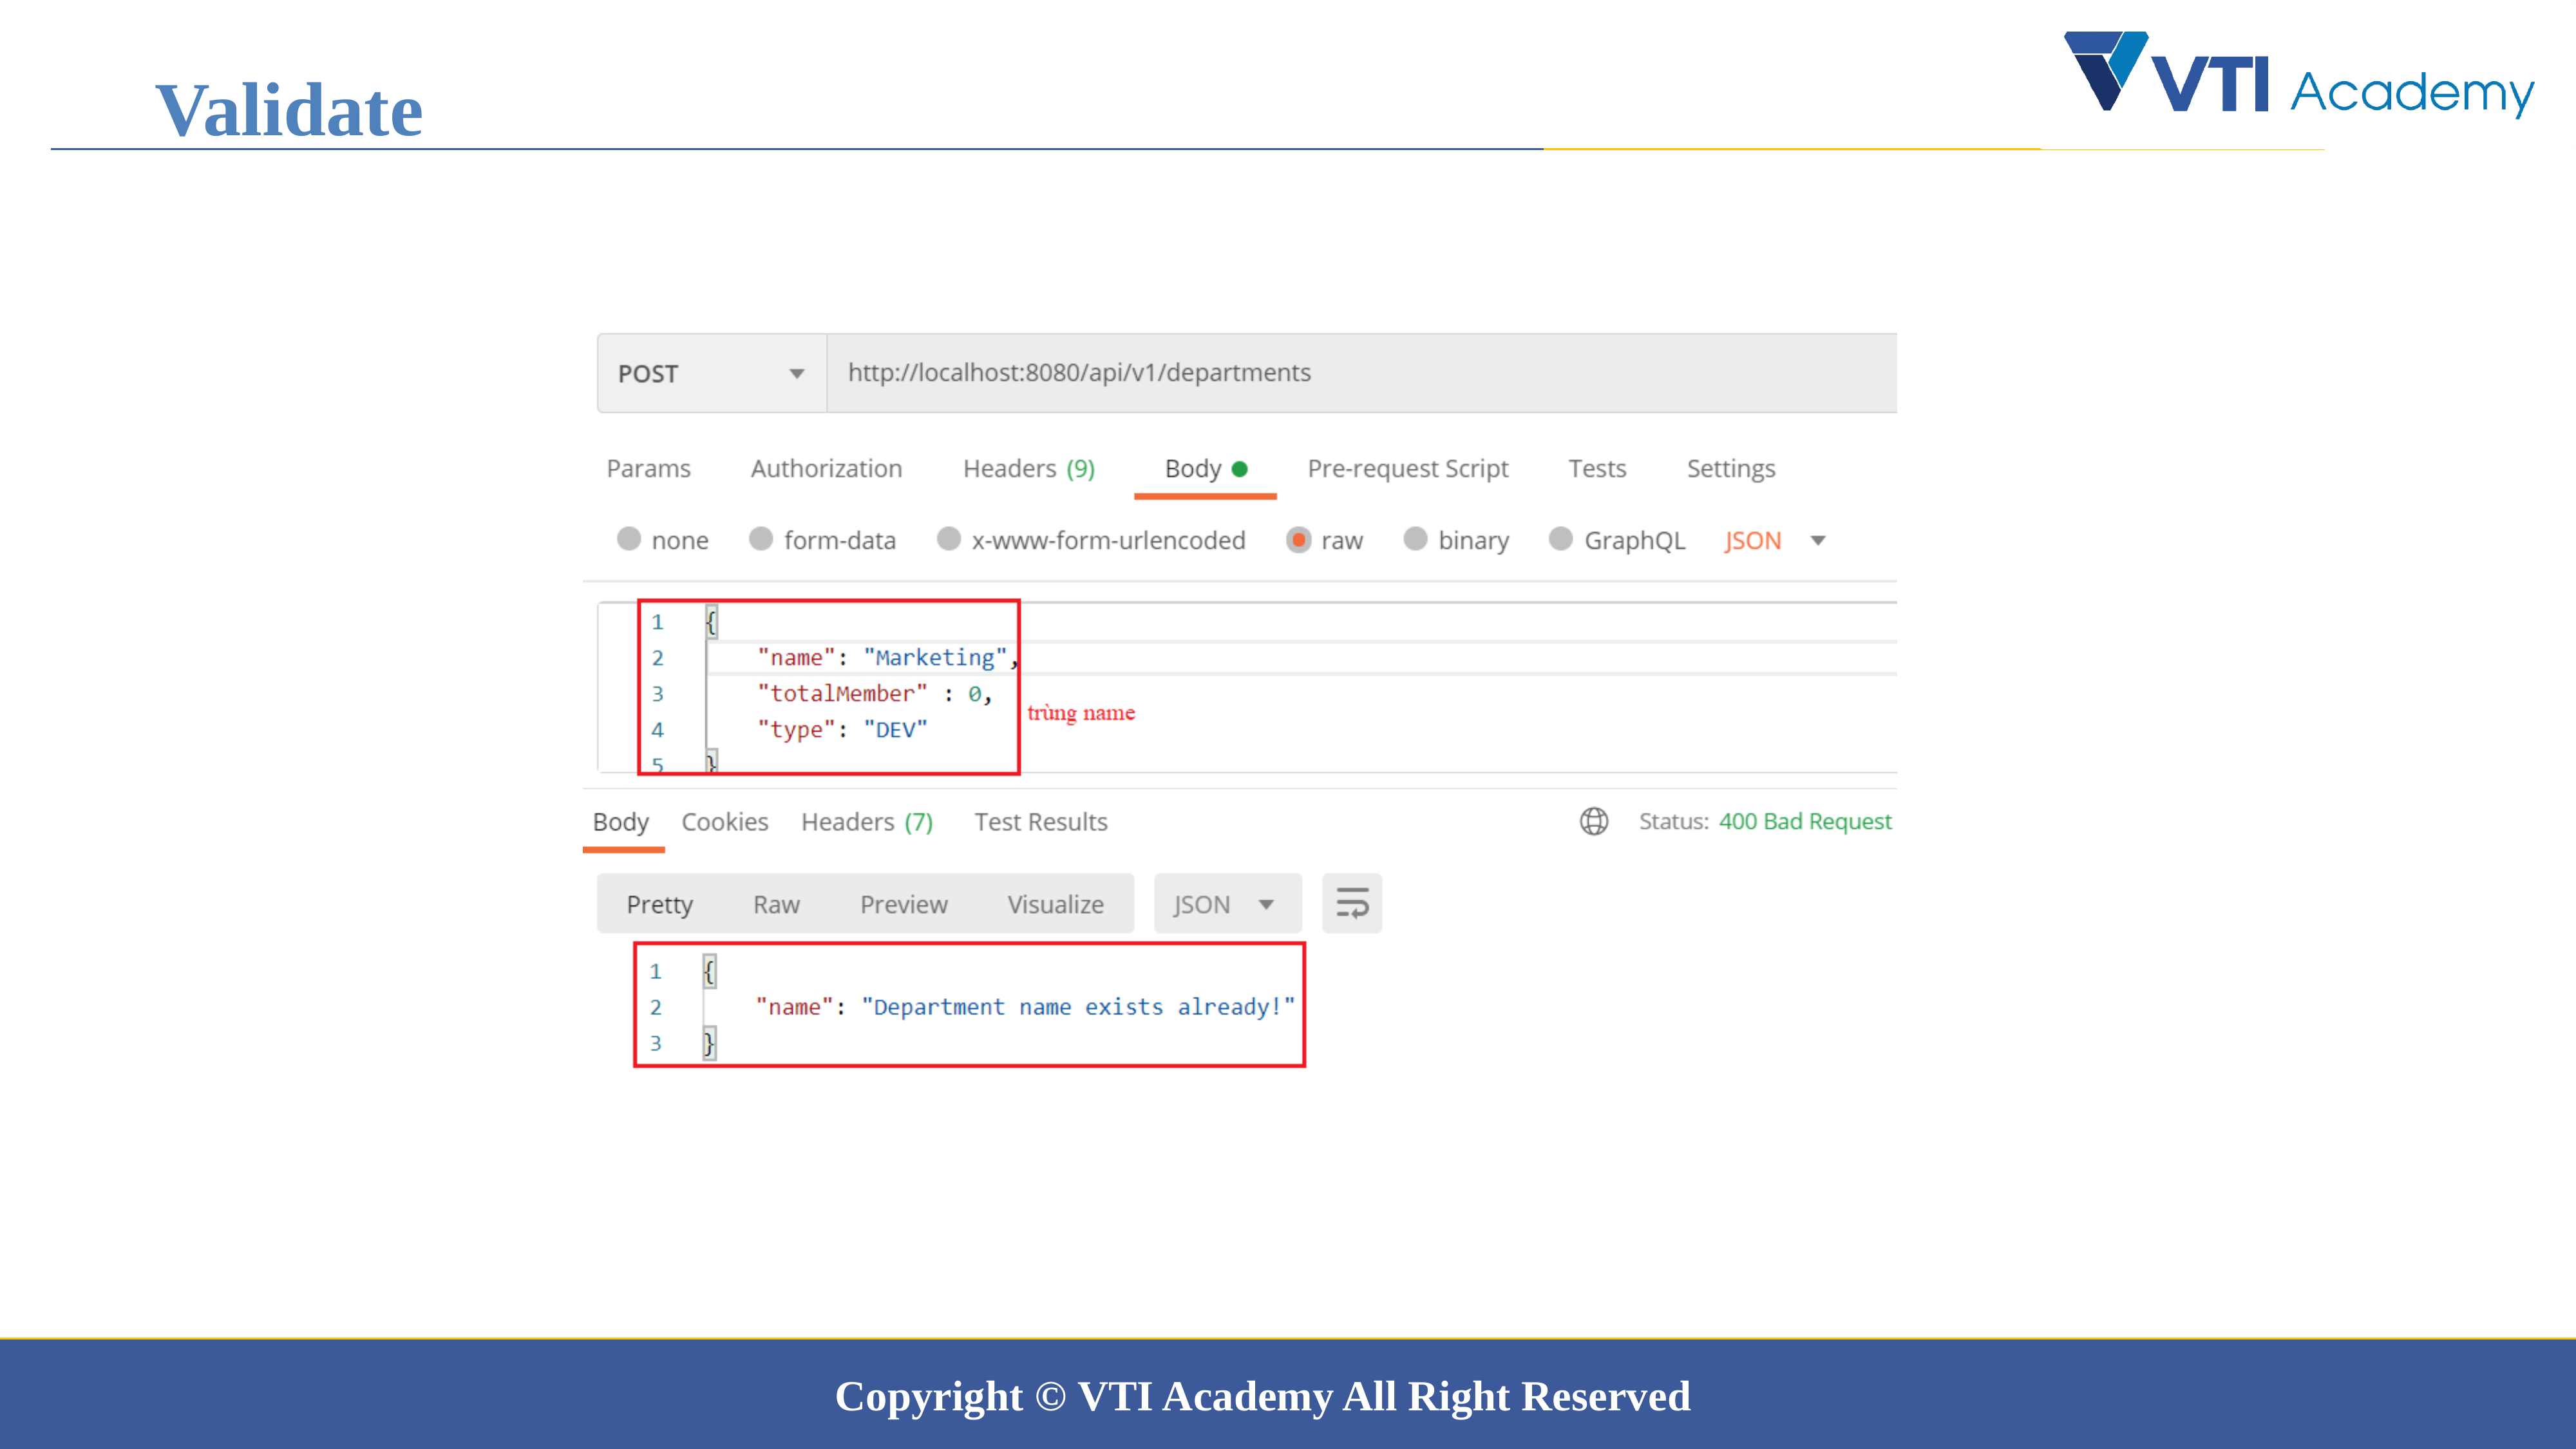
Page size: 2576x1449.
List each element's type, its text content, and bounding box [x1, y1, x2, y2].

picture [583, 319, 1897, 1072]
picture [2034, 0, 2576, 149]
text_box Validate [145, 54, 1510, 156]
